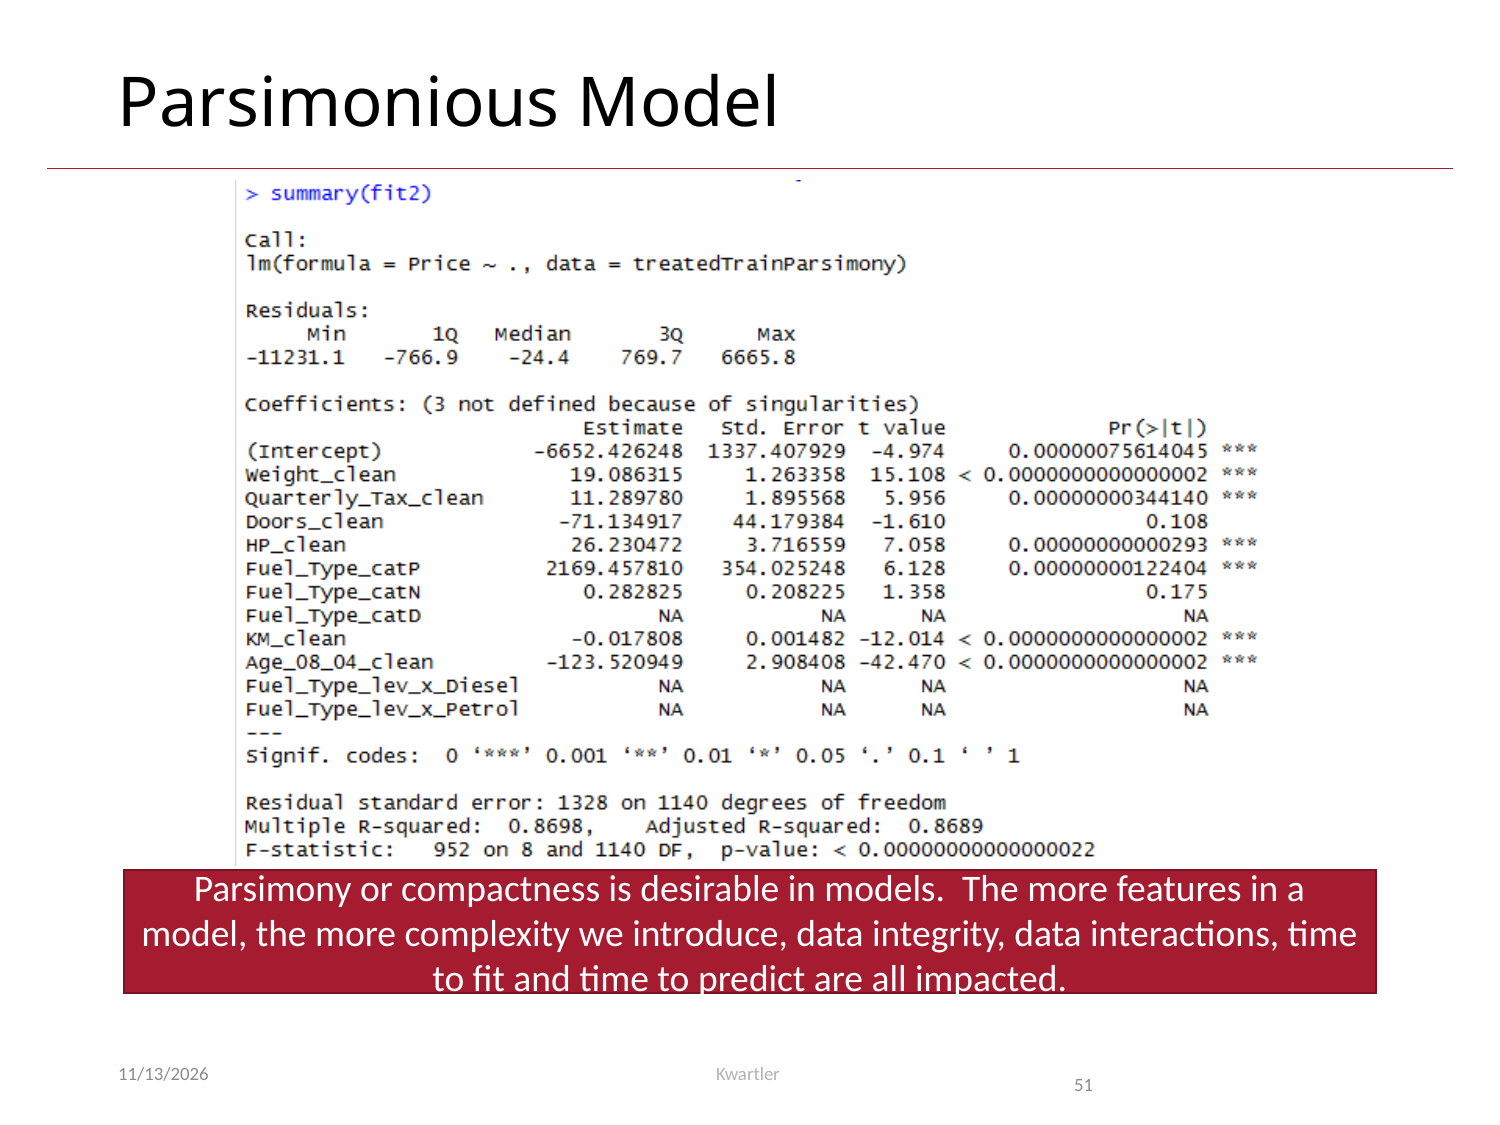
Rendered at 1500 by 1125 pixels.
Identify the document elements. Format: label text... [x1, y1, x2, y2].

title Parsimonious Model [103, 59, 1397, 157]
picture [235, 180, 1265, 866]
footer Kwartler [496, 1042, 1004, 1103]
slide_number 51 [1059, 1042, 1200, 1103]
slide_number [103, 1042, 441, 1103]
text_box Parsimony or compactness is desirable in models. The more features in a model, the more complexity we introduce, data integrity, data interactions, time to fit and time to predict are all impacted. [123, 869, 1377, 994]
